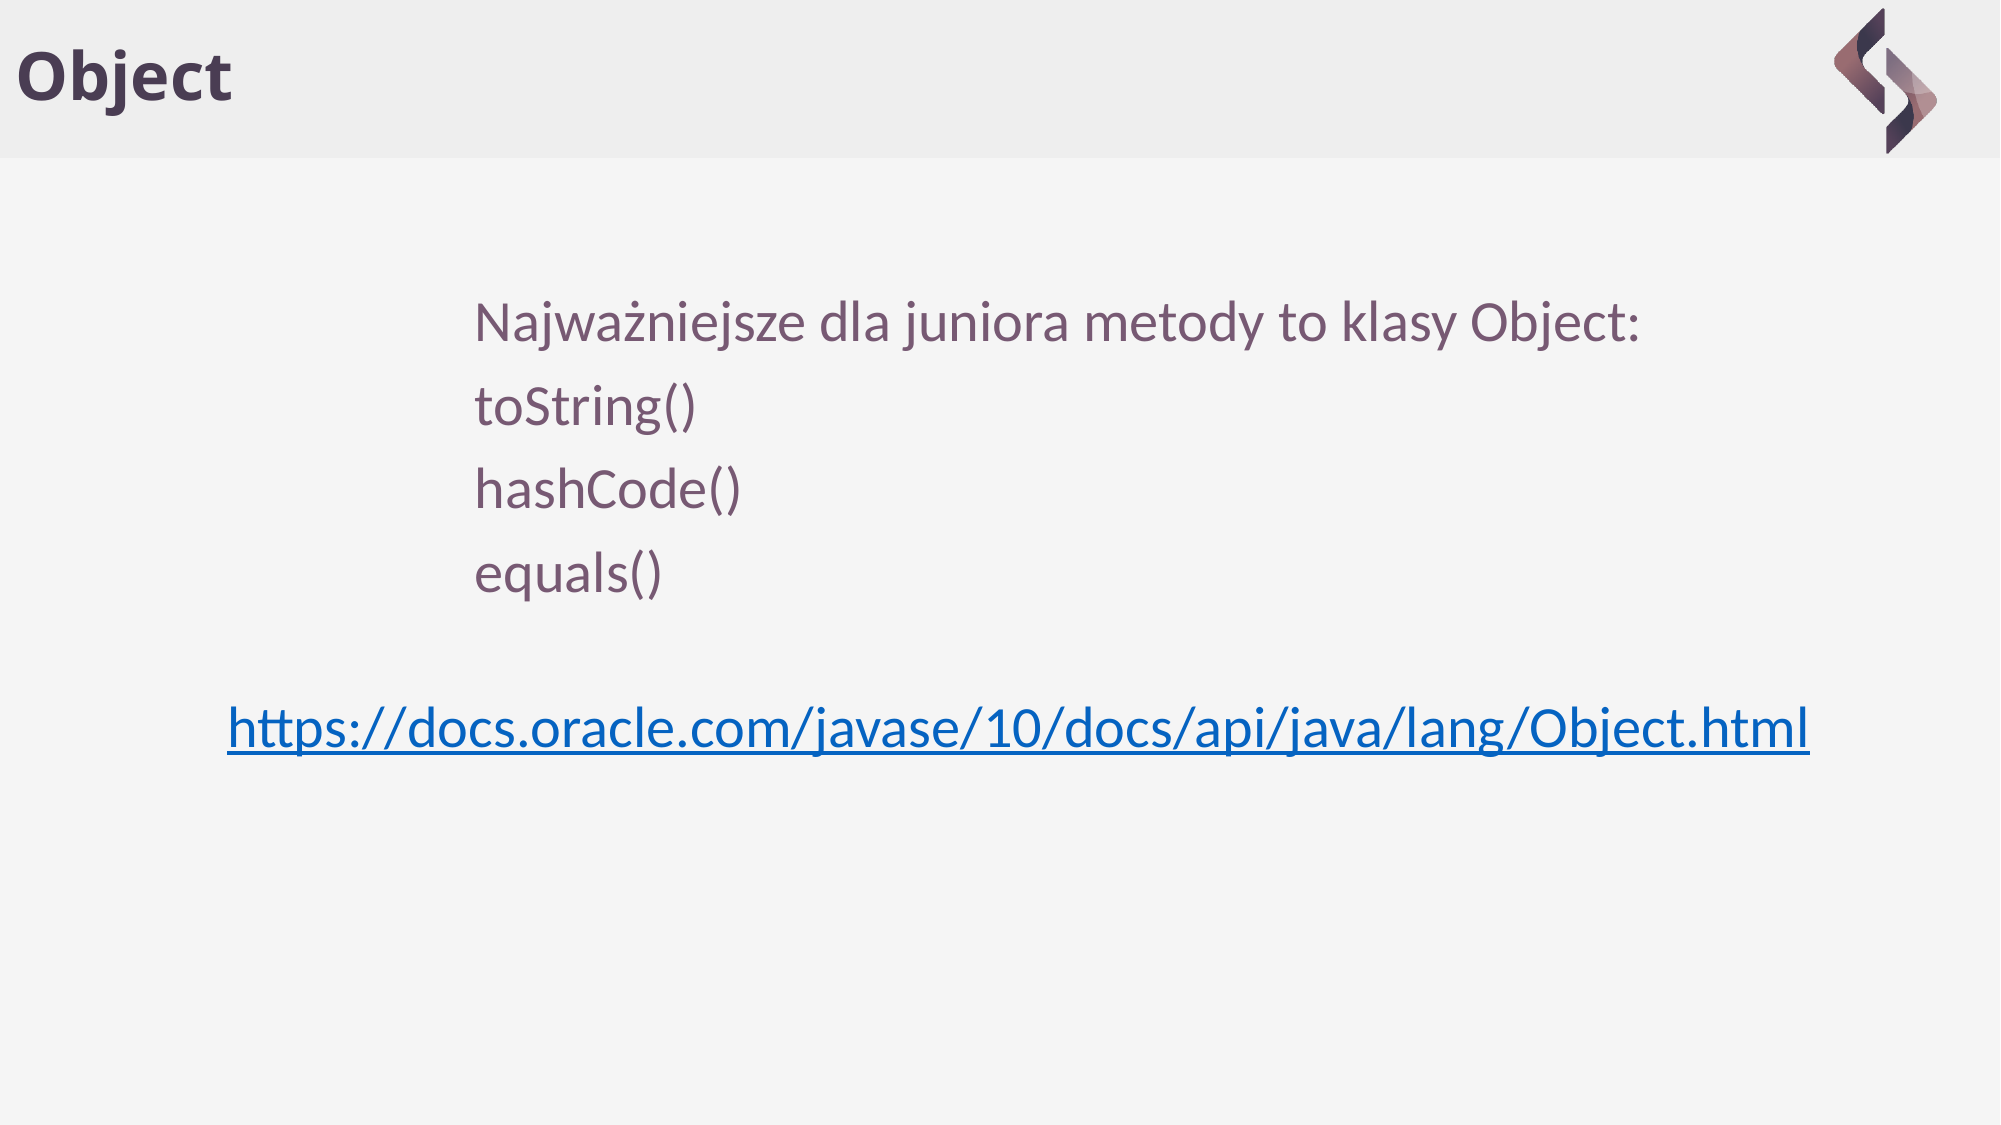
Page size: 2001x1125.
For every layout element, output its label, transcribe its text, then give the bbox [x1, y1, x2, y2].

list https://docs.oracle.com/javase/10/docs/api/java/lang/Object.html [137, 689, 1863, 1030]
title Object [0, 0, 1788, 158]
picture [1787, 0, 2001, 166]
list Najważniejsze dla juniora metody to klasy Object: toString() hashCode() equals() [422, 283, 1739, 657]
